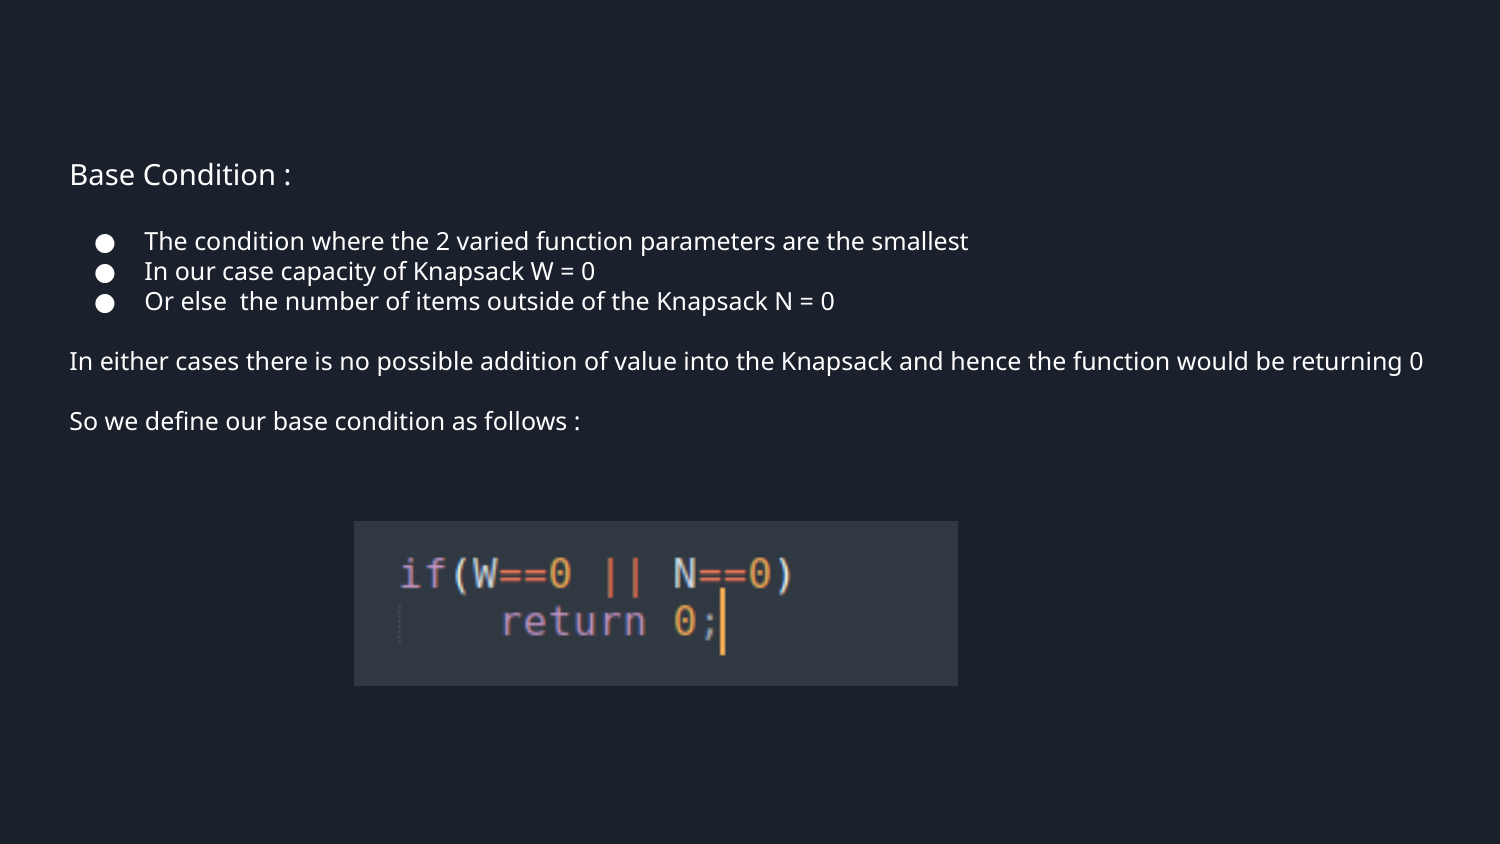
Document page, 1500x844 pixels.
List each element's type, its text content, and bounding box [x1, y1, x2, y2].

text_box Base Condition : The condition where the 2 varied function parameters are the smallest In our case capacity of Knapsack W = 0 Or else the number of items outside of the Knapsack N = 0 In either cases there is no possible addition of value into the Knapsack and hence the function would be returning 0 So we define our base condition as follows : [54, 140, 1459, 481]
picture [354, 521, 958, 687]
